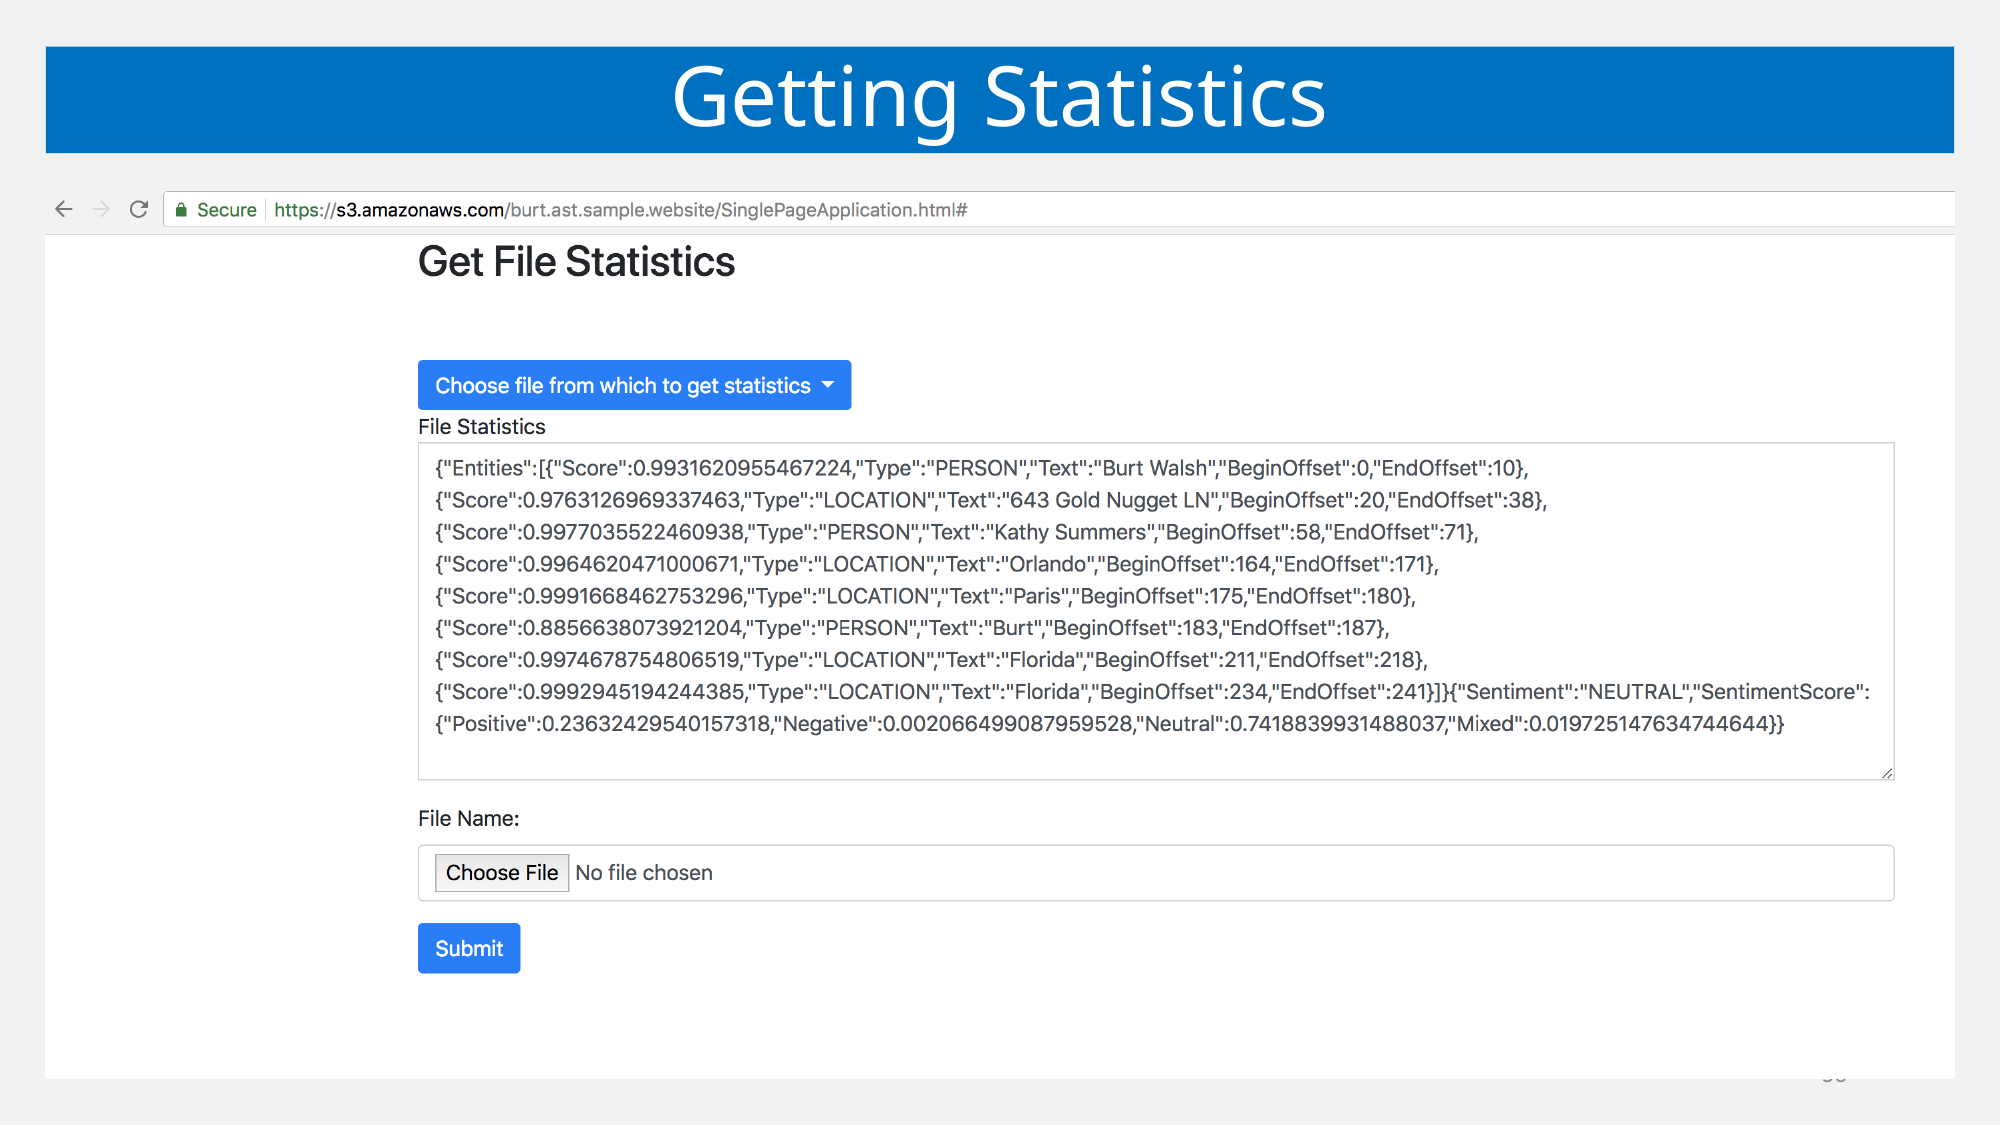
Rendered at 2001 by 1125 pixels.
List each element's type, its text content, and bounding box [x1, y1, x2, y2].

picture [45, 185, 1955, 1079]
slide_number 56 [1412, 1079, 1863, 1103]
text_box Getting Statistics [45, 46, 1955, 154]
